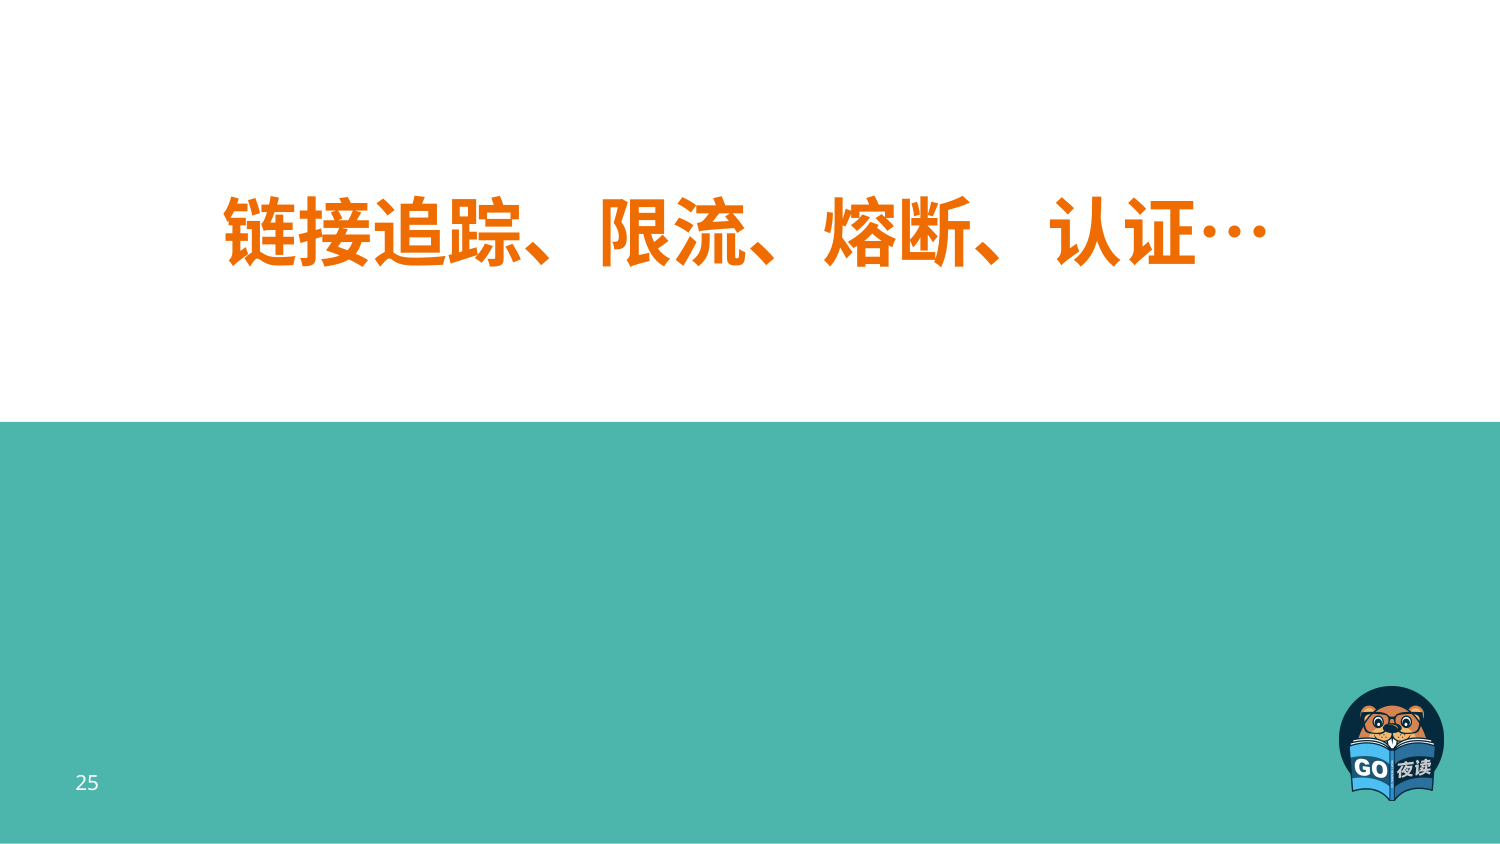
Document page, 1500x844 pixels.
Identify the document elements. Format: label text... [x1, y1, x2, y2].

title 链接追踪、限流、熔断、认证… [44, 153, 1451, 309]
picture [1339, 686, 1444, 801]
slide_number 25 [23, 751, 114, 817]
